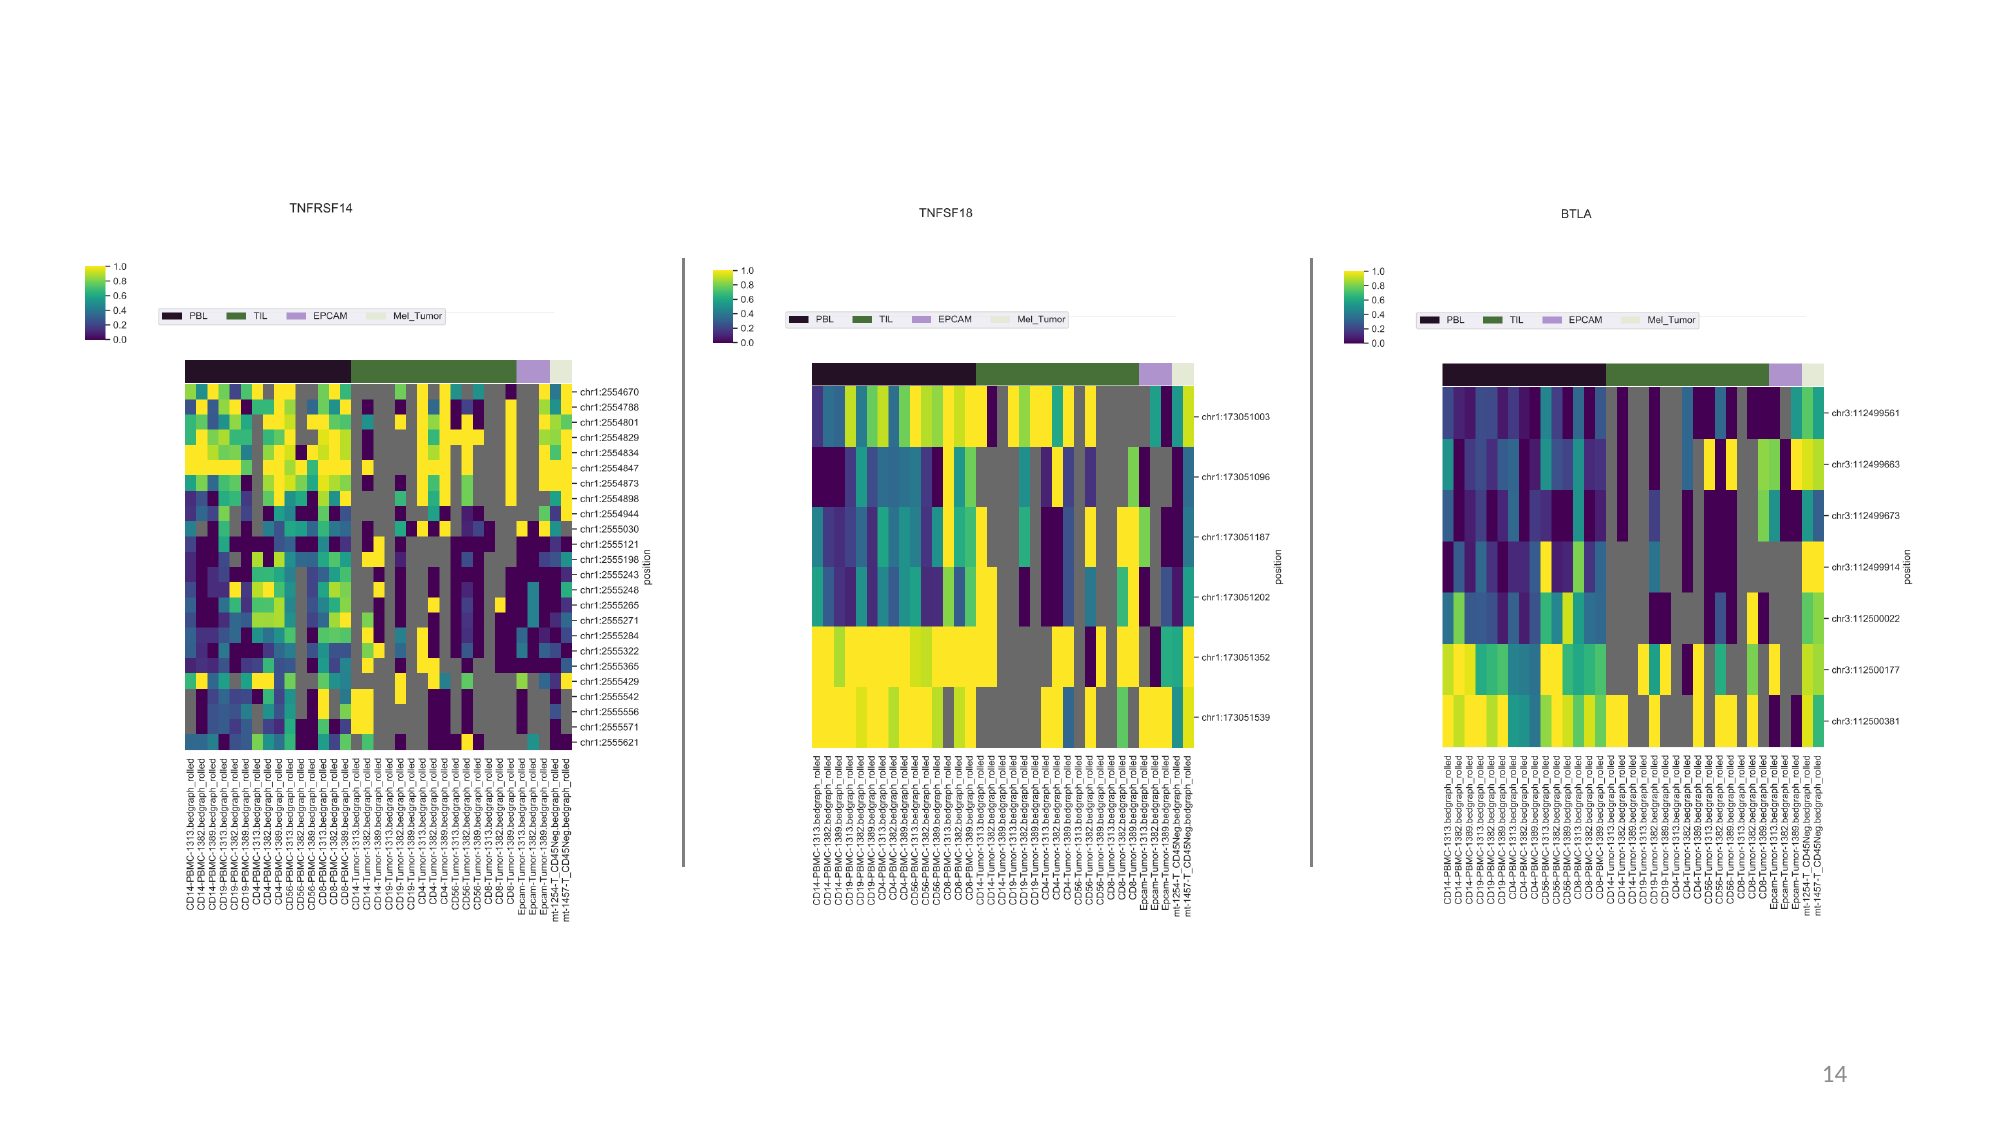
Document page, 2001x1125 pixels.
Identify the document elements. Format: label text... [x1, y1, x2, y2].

picture [79, 197, 657, 927]
picture [707, 202, 1288, 922]
slide_number 14 [1412, 1042, 1863, 1103]
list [1338, 203, 1916, 920]
